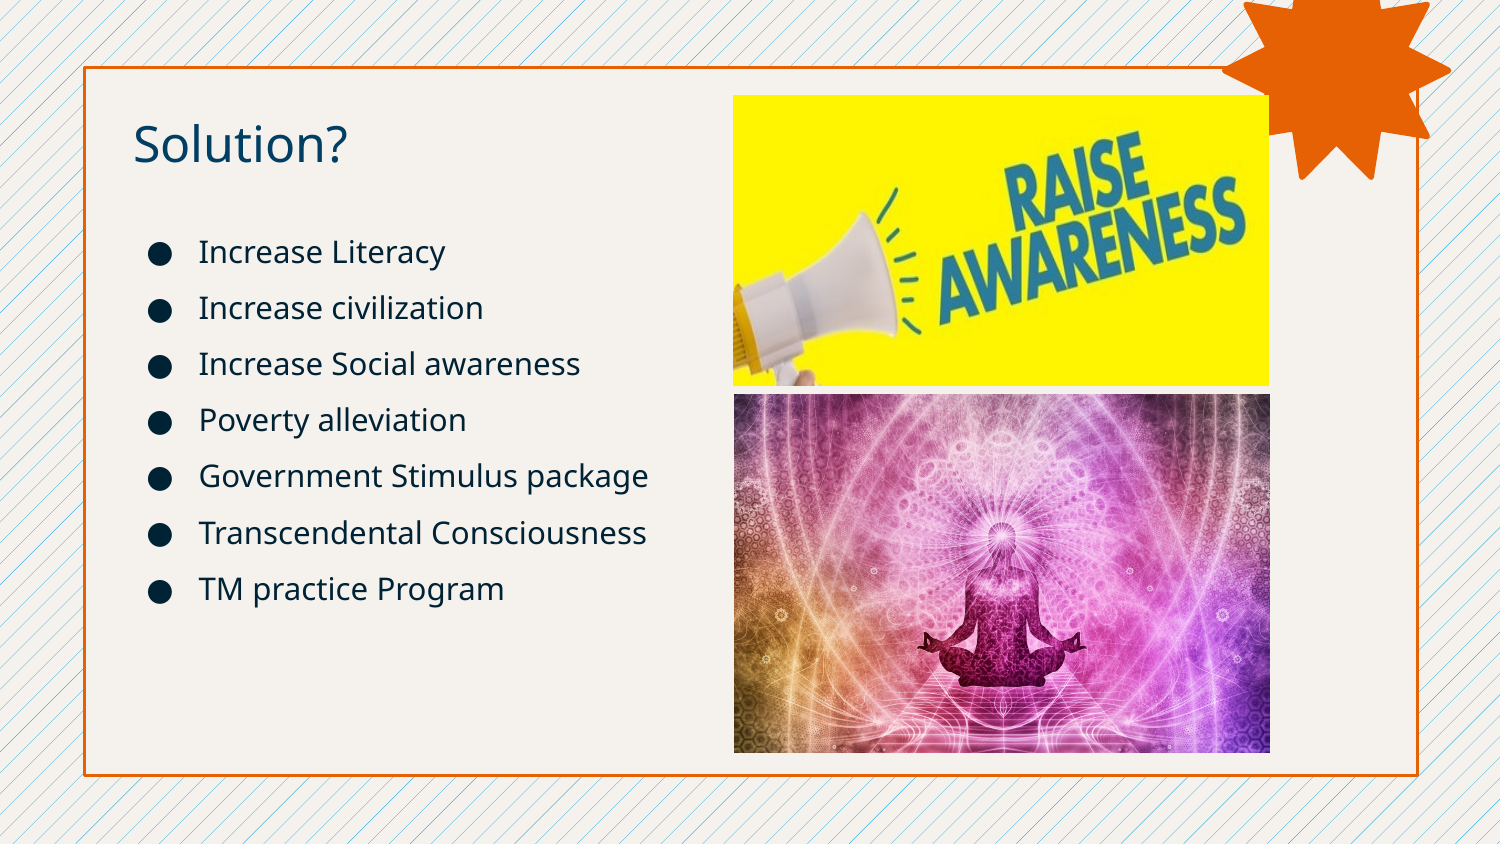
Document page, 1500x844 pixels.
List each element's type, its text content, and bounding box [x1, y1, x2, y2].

title Solution? [118, 91, 1213, 193]
picture [733, 95, 1269, 386]
text_box Increase Literacy Increase civilization Increase Social awareness Poverty alleviation Government Stimulus package Transcendental Consciousness TM practice Program [108, 198, 703, 753]
picture [734, 393, 1270, 753]
